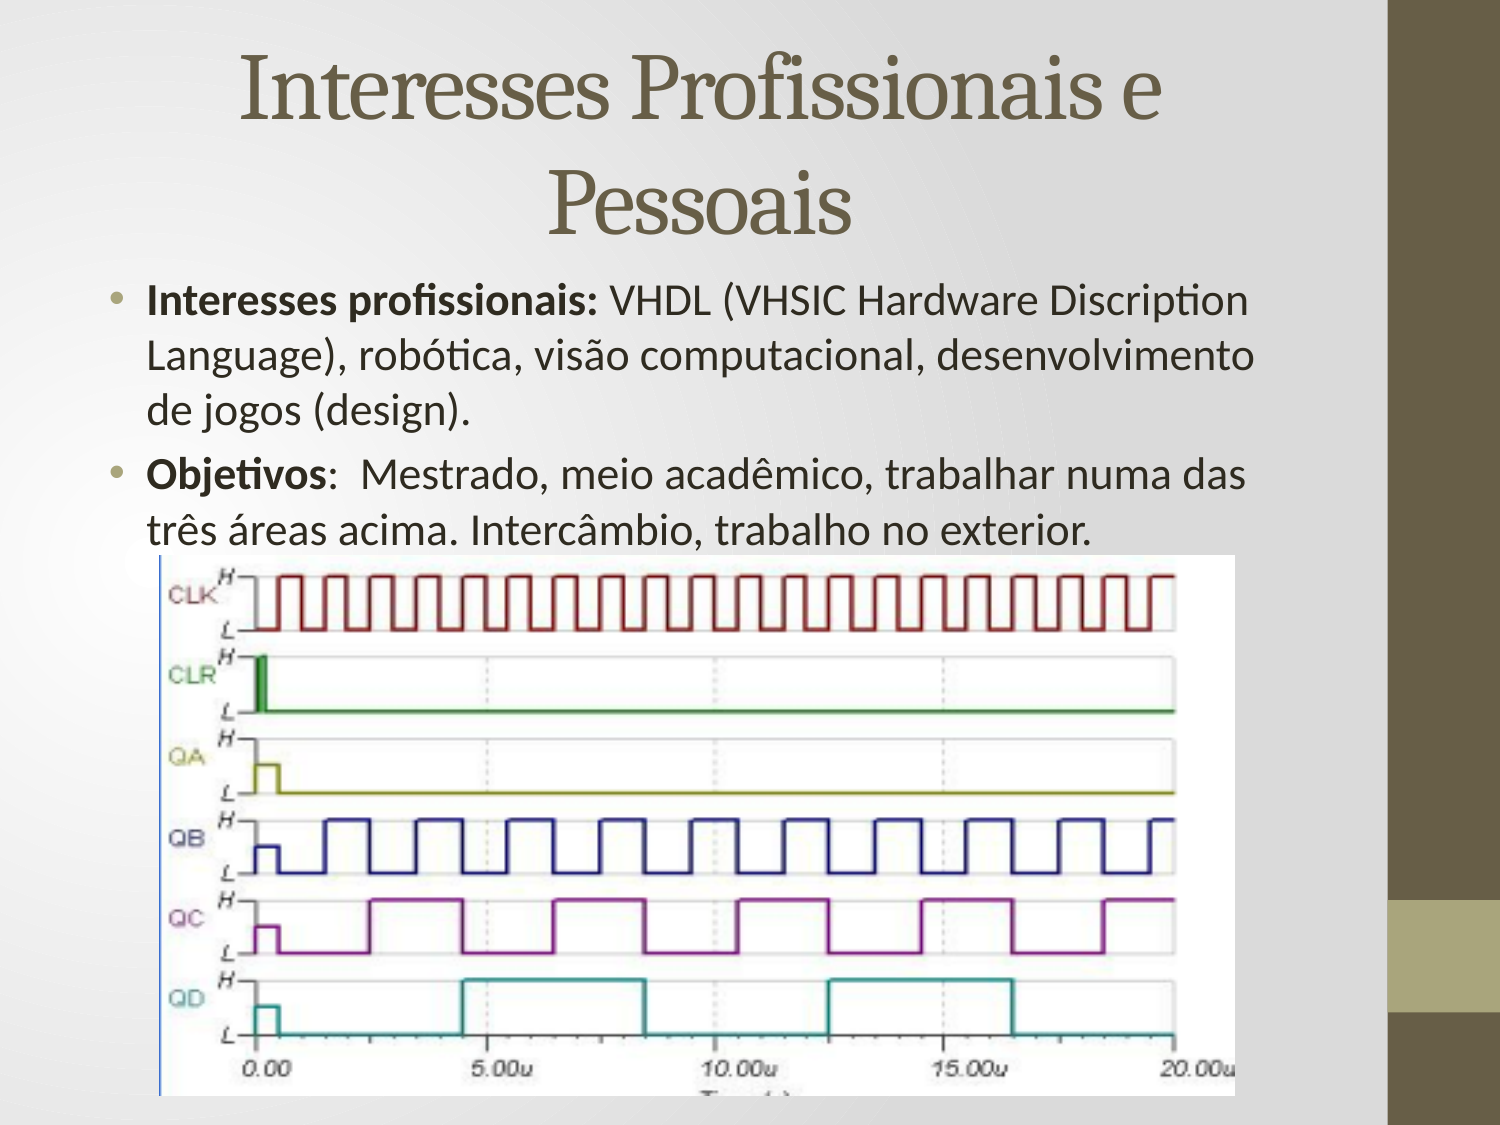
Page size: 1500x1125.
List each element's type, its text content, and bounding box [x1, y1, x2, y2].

list Interesses profissionais: VHDL (VHSIC Hardware Discription Language), robótica, visão computacional, desenvolvimento de jogos (design). Objetivos: Mestrado, meio acadêmico, trabalhar numa das três áreas acima. Intercâmbio, trabalho no exterior. [75, 262, 1325, 1050]
picture [158, 554, 1235, 1096]
title Interesses Profissionais e Pessoais [75, 45, 1325, 233]
